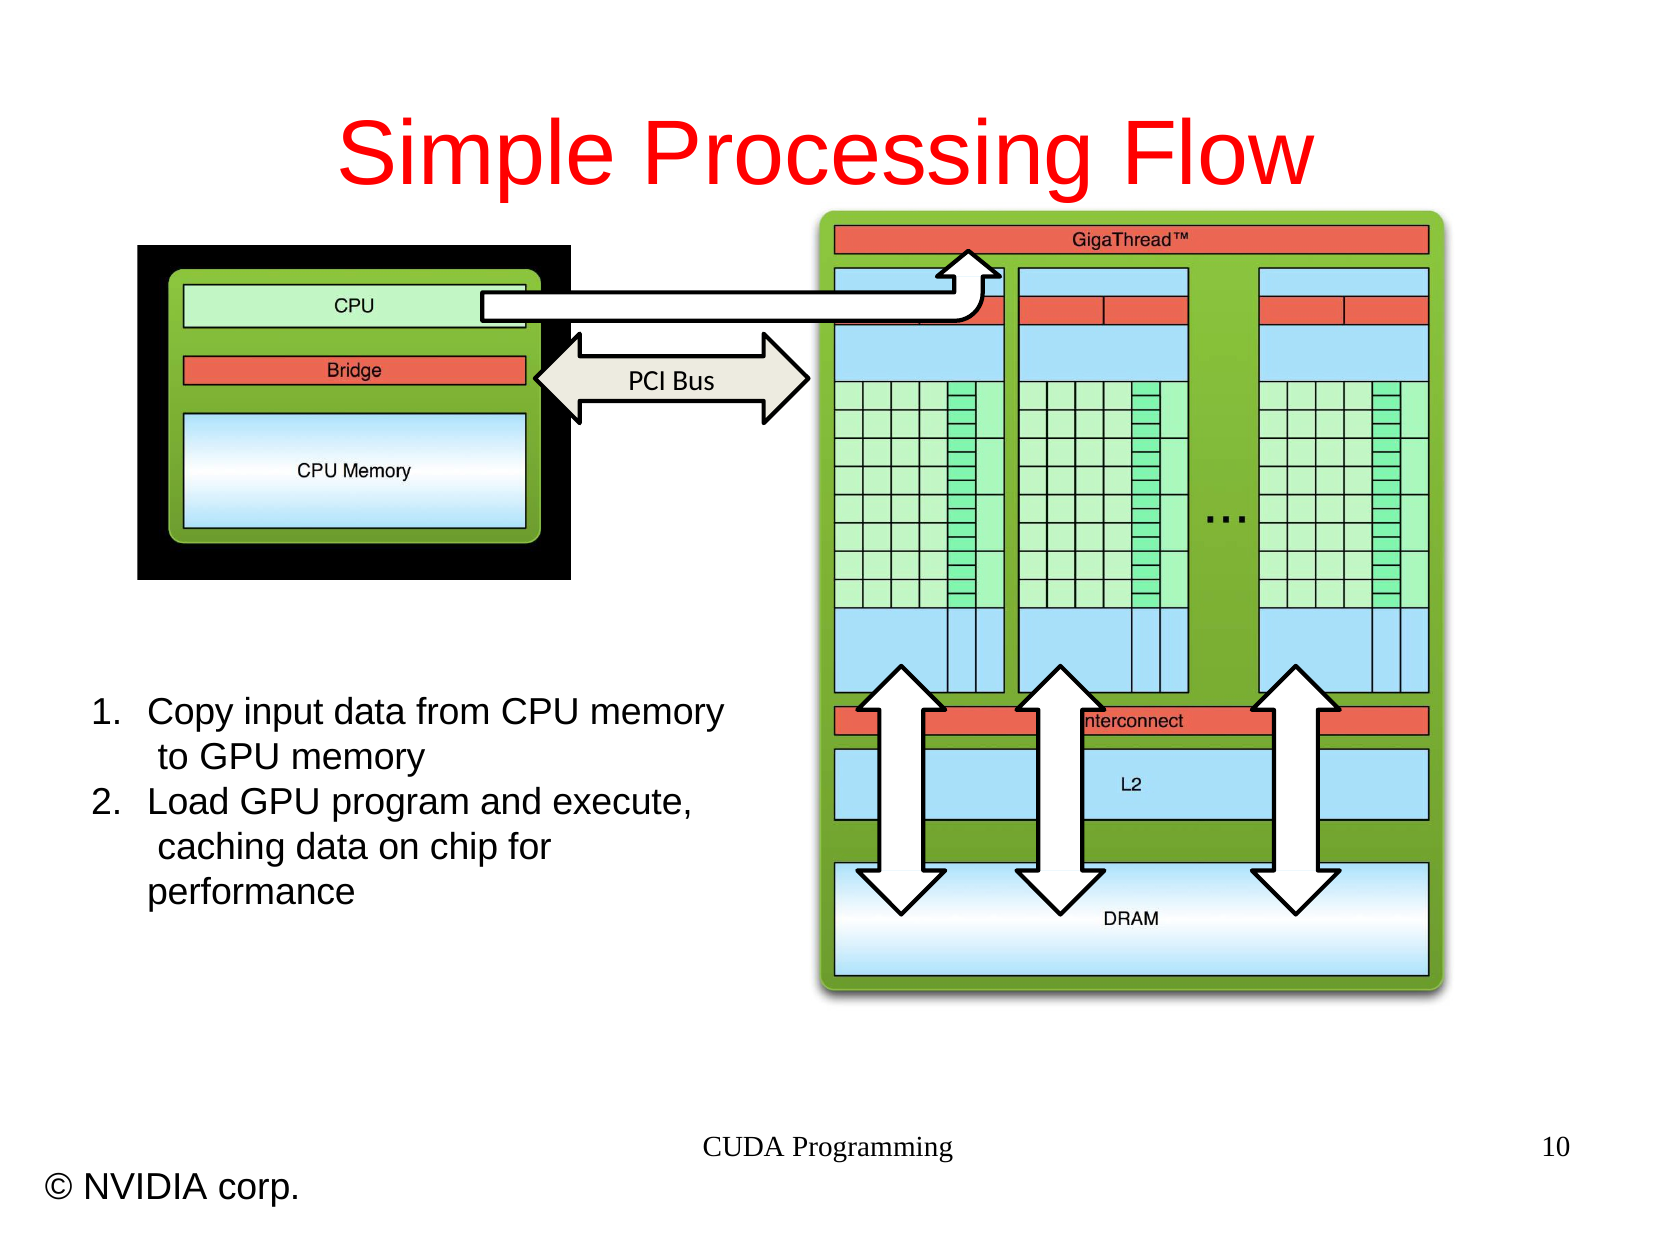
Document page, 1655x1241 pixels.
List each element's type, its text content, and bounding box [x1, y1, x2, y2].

text_box [1016, 665, 1105, 915]
text_box PCI Bus [626, 358, 718, 396]
text_box [137, 245, 571, 580]
text_box [857, 665, 946, 915]
text_box [534, 333, 809, 424]
text_box [809, 202, 1455, 1011]
text_box 10 [1537, 1127, 1575, 1162]
footer CUDA Programming [700, 1127, 955, 1241]
text_box Copy input data from CPU memory to GPU memory Load GPU program and execute, caching data on chip for performance [88, 685, 732, 913]
text_box [482, 250, 1001, 321]
text_box © NVIDIA corp. [42, 1163, 302, 1208]
text_box [1251, 665, 1340, 915]
title Simple Processing Flow [334, 90, 1317, 301]
